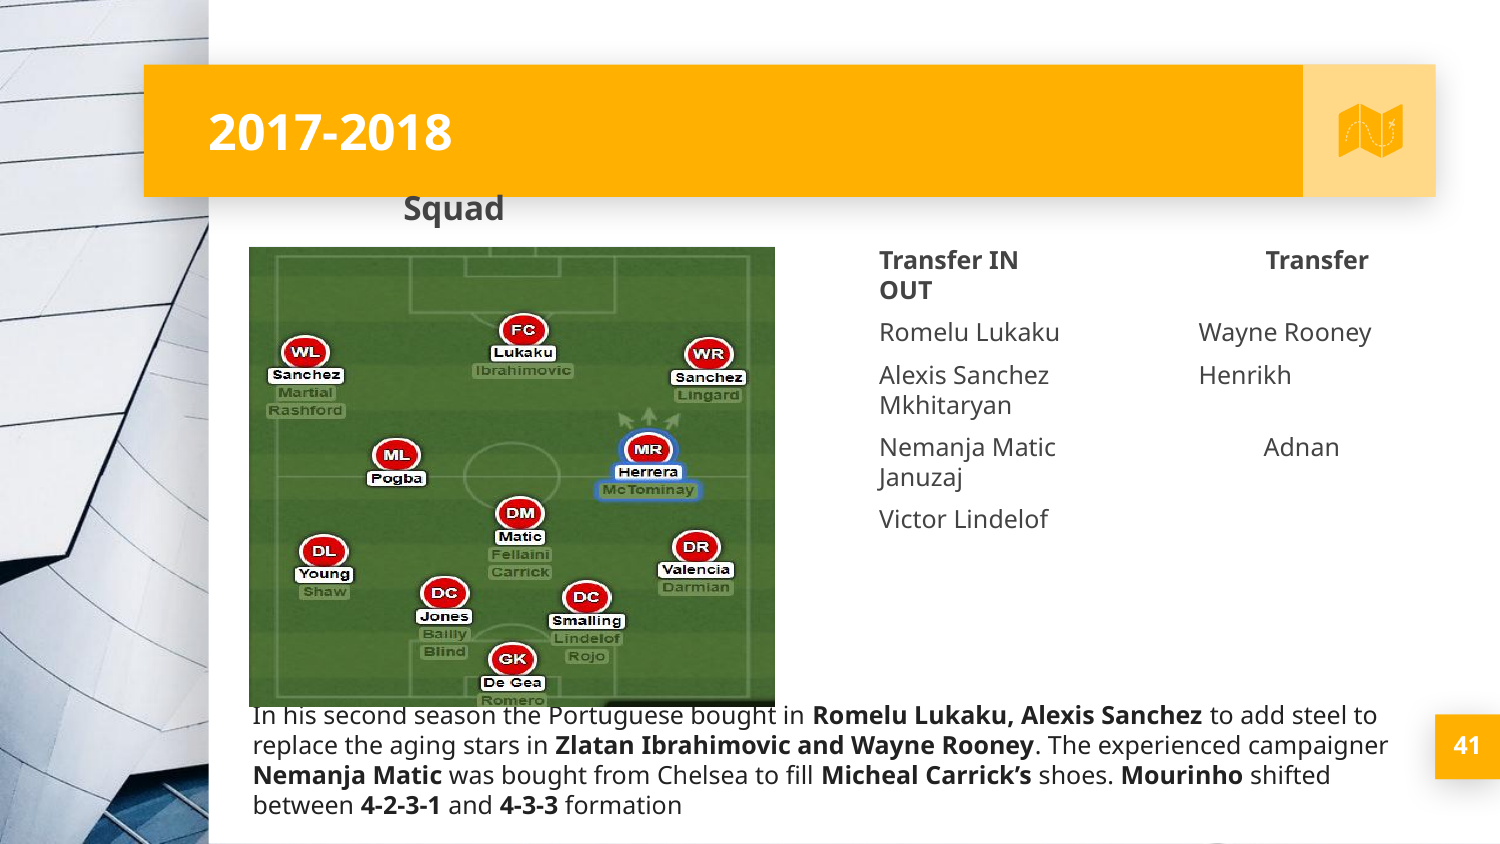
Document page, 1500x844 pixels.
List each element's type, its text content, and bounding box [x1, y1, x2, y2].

slide_number 41 [1435, 714, 1500, 780]
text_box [1338, 103, 1403, 158]
title 2017-2018 [193, 64, 1300, 197]
list Squad [187, 171, 730, 222]
picture [0, 0, 208, 844]
picture [249, 246, 776, 708]
list Transfer IN Transfer OUT Romelu Lukaku Wayne Rooney Alexis Sanchez Henrikh Mkhitaryan Nemanja Matic Adnan Januzaj Victor Lindelof [864, 229, 1436, 785]
list In his second season the Portuguese bought in Romelu Lukaku, Alexis Sanchez to add steel to replace the aging stars in Zlatan Ibrahimovic and Wayne Rooney. The experienced campaigner Nemanja Matic was bought from Chelsea to fill Micheal Carrick’s shoes. Mourinho shifted between 4-2-3-1 and 4-3-3 formation [237, 684, 1415, 816]
